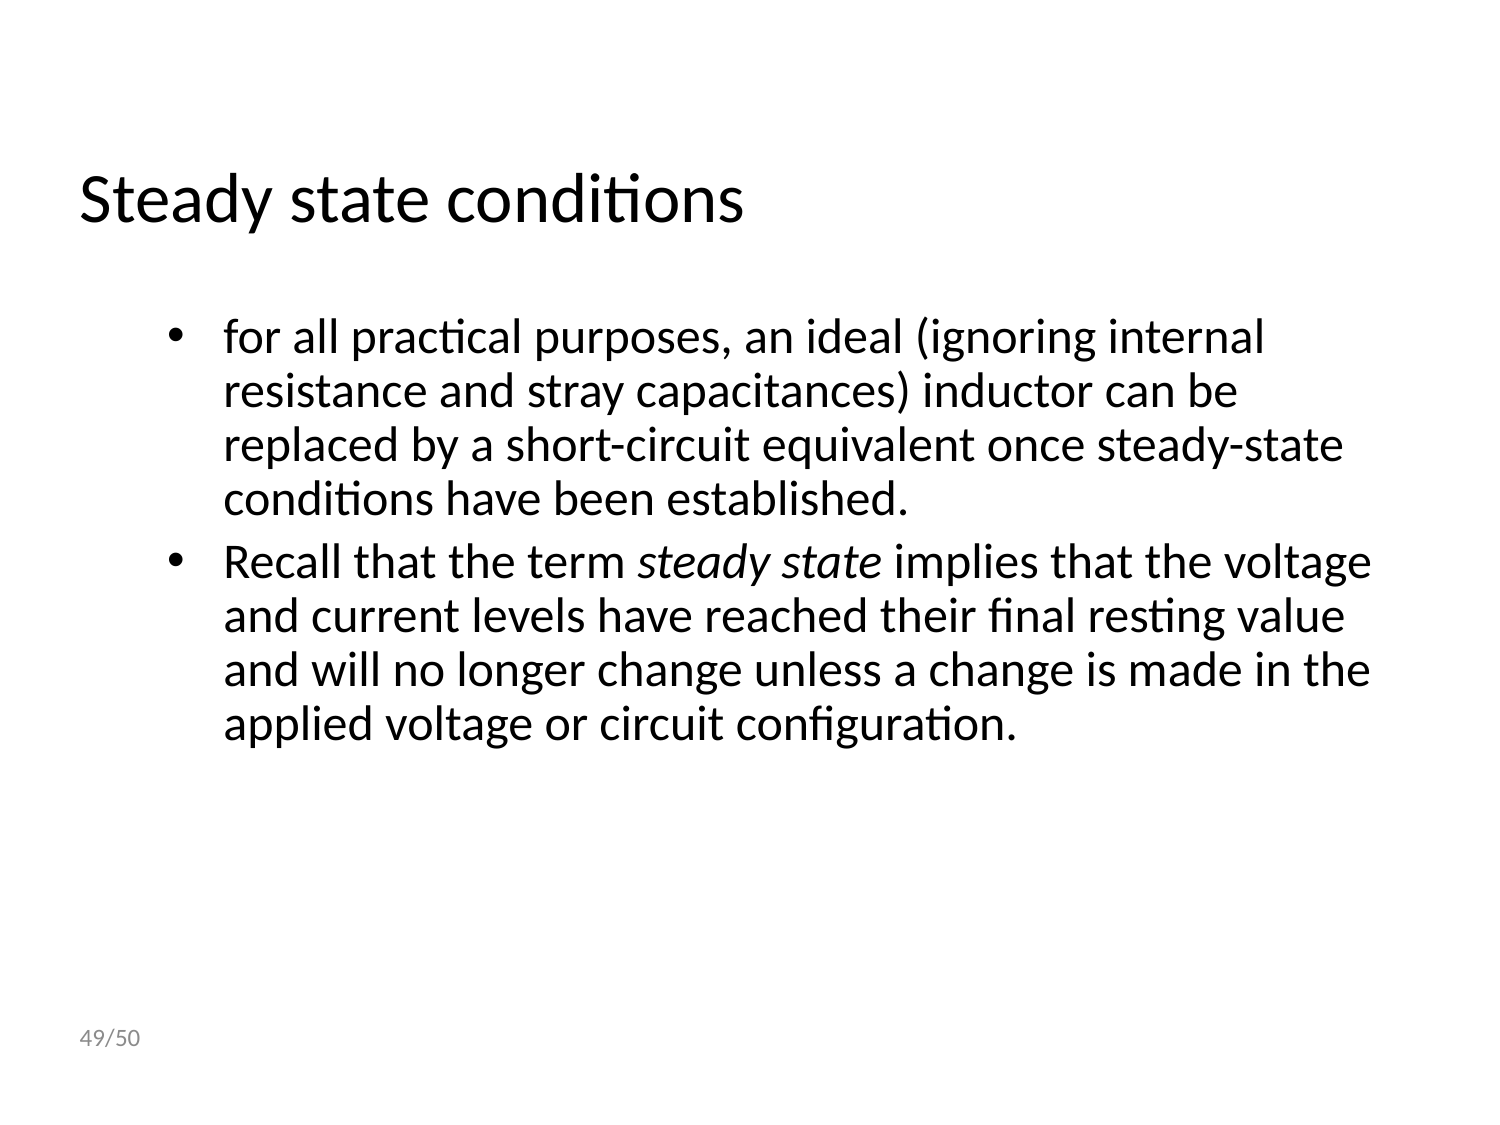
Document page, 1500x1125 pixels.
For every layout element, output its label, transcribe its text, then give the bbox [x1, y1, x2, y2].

list for all practical purposes, an ideal (ignoring internal resistance and stray capacitances) inductor can be replaced by a short-circuit equivalent once steady-state conditions have been established. Recall that the term steady state implies that the voltage and current levels have reached their final resting value and will no longer change unless a change is made in the applied voltage or circuit configuration. [151, 302, 1426, 813]
title Steady state conditions [64, 137, 1338, 251]
slide_number 49/50 [64, 1006, 415, 1067]
